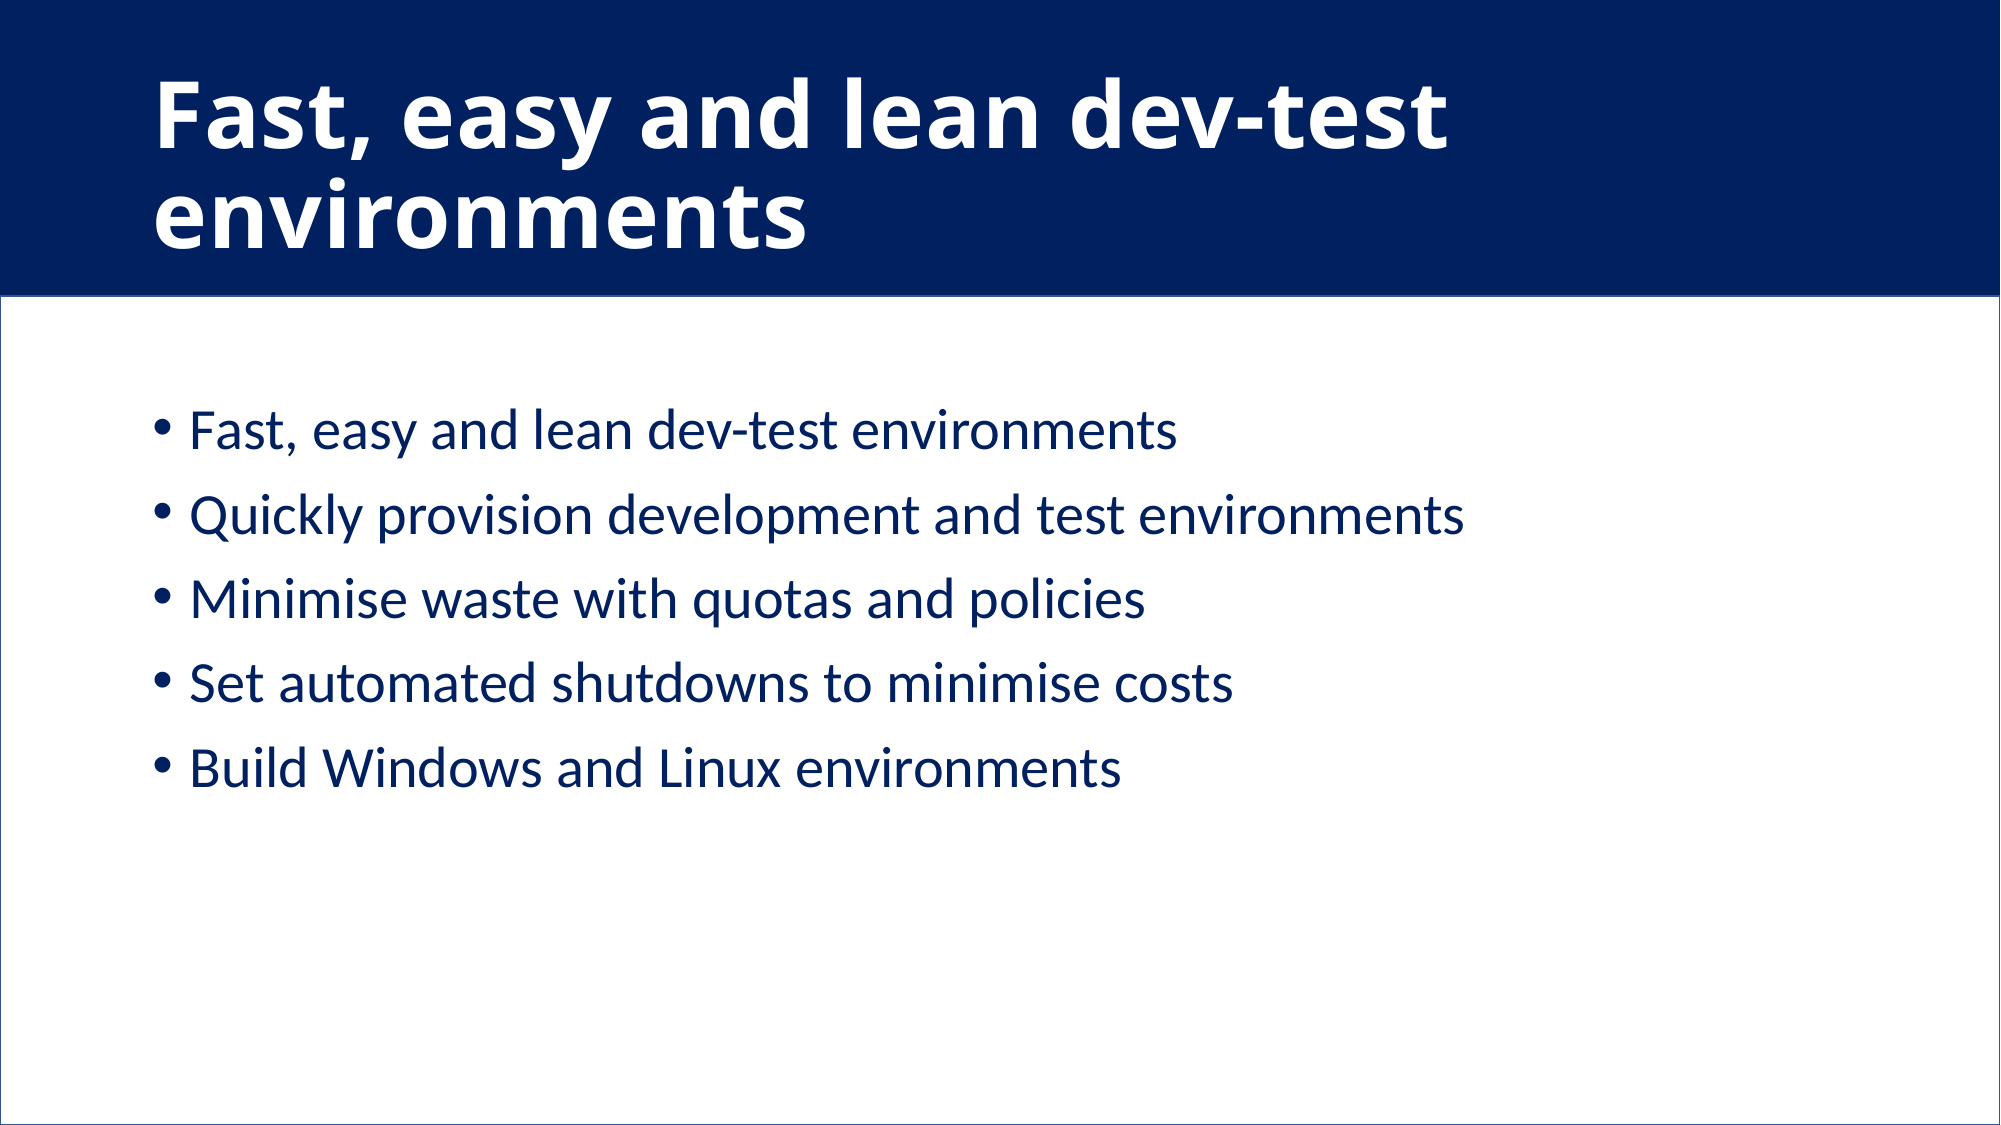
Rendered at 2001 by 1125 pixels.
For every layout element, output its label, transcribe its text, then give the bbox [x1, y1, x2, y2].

text_box [0, 295, 2000, 1125]
title Fast, easy and lean dev-test environments [137, 59, 1863, 278]
list Fast, easy and lean dev-test environments Quickly provision development and test environments Minimise waste with quotas and policies Set automated shutdowns to minimise costs Build Windows and Linux environments [137, 299, 1863, 1125]
